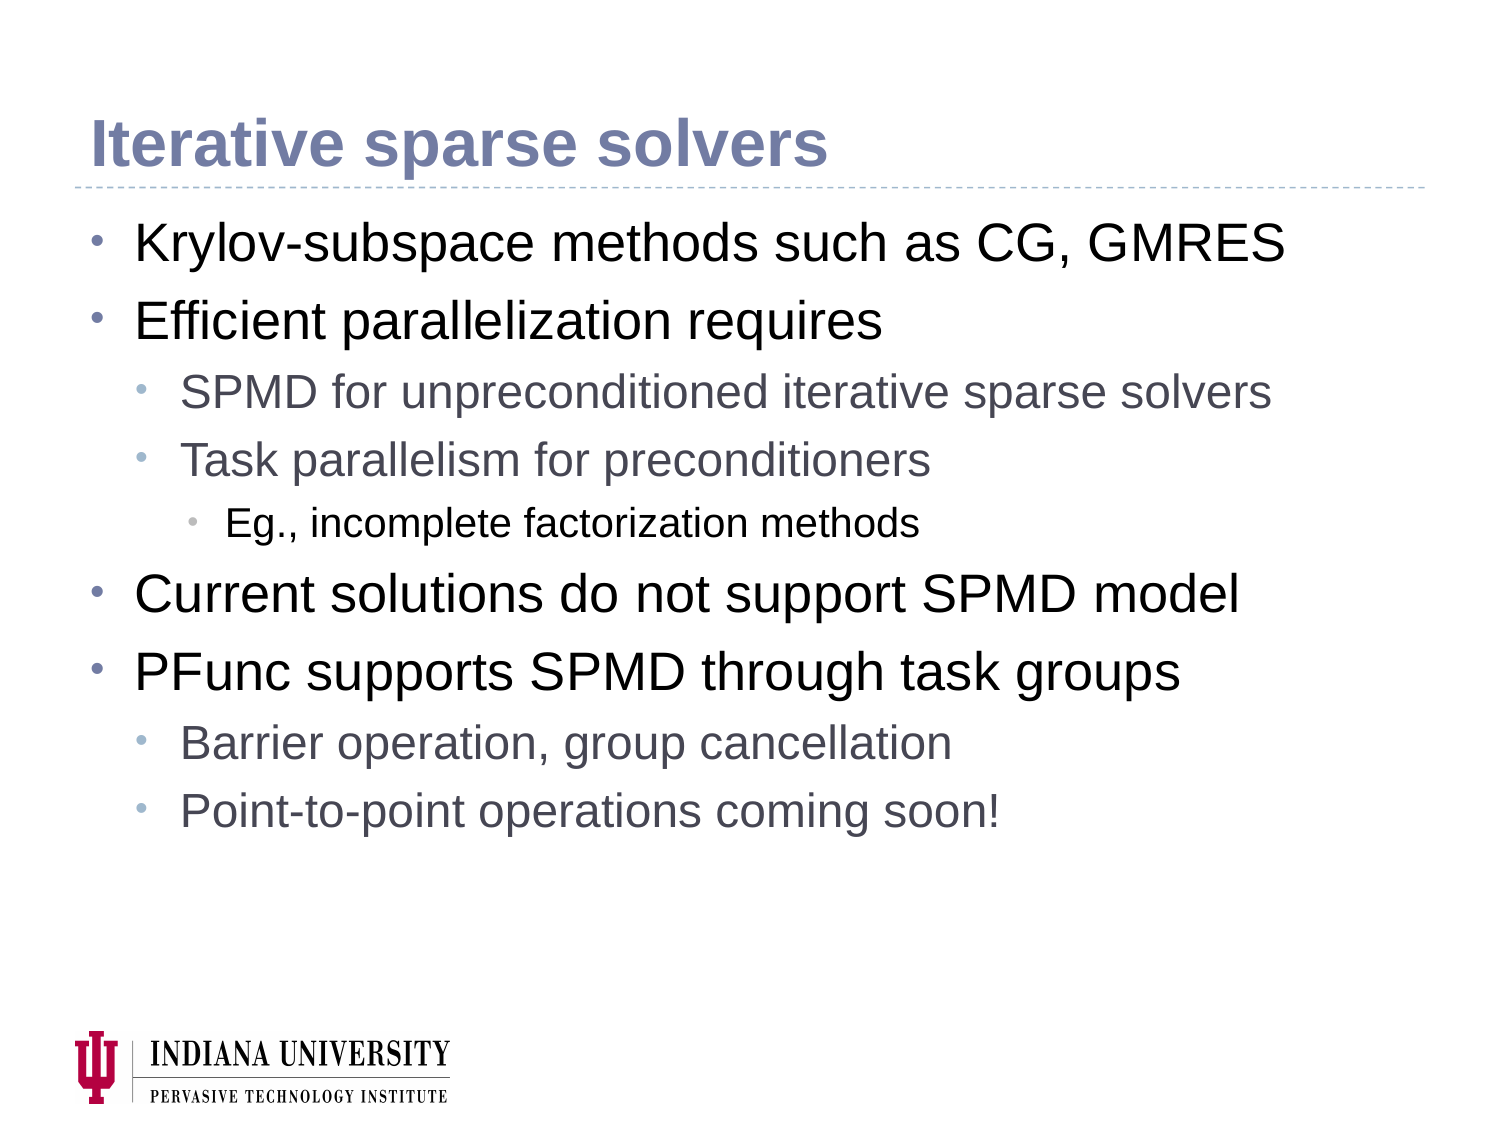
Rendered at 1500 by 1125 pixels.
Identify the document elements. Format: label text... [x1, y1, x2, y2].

title Iterative sparse solvers [74, 24, 1426, 188]
picture [75, 1031, 450, 1104]
list Krylov-subspace methods such as CG, GMRES Efficient parallelization requires SPMD for unpreconditioned iterative sparse solvers Task parallelism for preconditioners Eg., incomplete factorization methods Current solutions do not support SPMD model PFunc supports SPMD through task groups Barrier operation, group cancellation Point-to-point operations coming soon! [74, 199, 1426, 1011]
